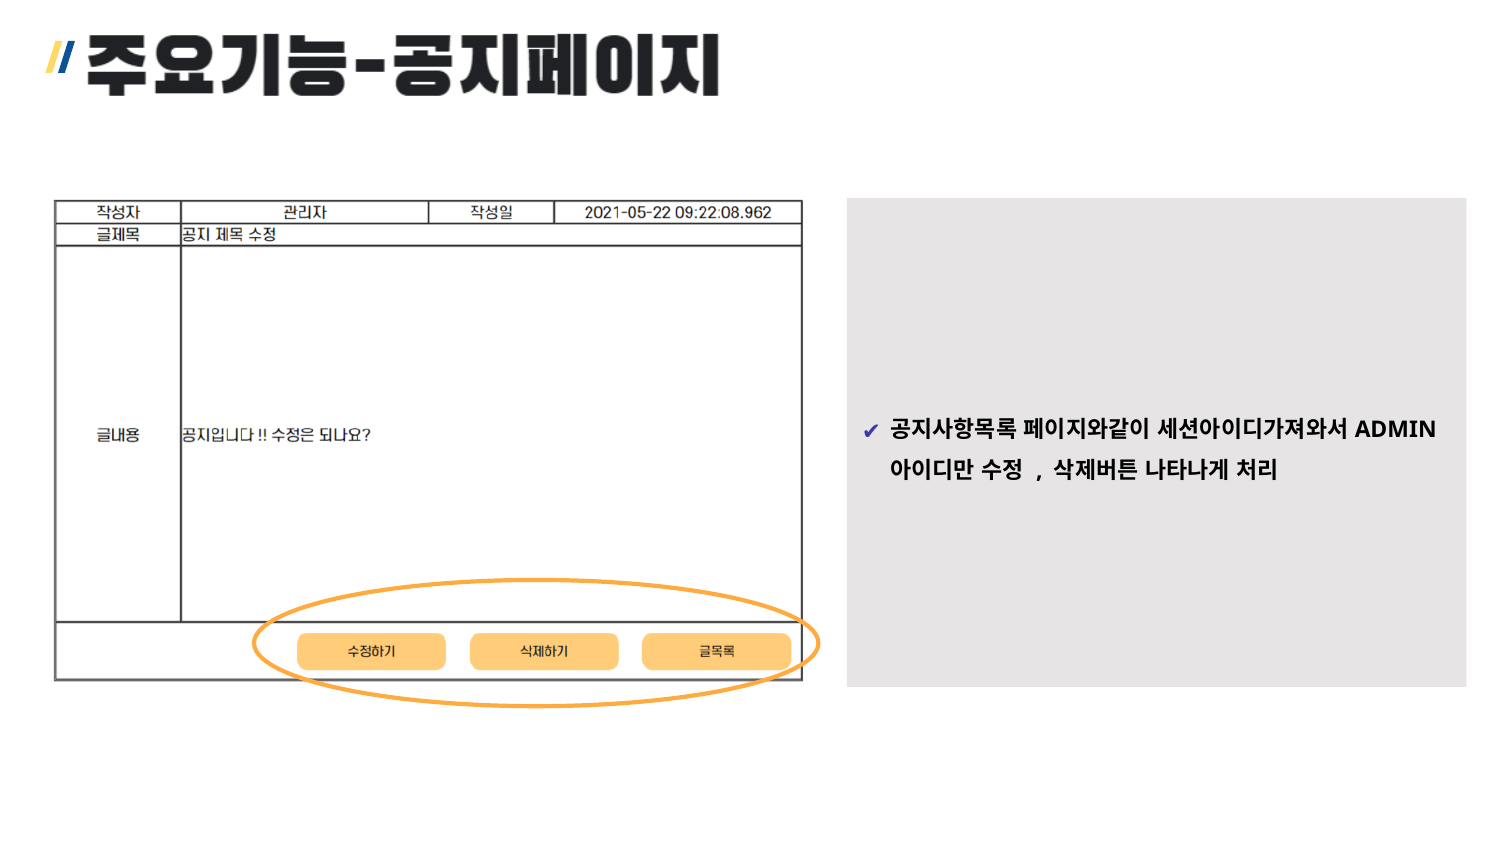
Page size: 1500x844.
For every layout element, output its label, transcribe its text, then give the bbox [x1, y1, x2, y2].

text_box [45, 40, 76, 74]
picture [87, 28, 722, 101]
picture [9, 180, 835, 707]
text_box 공지사항목록 페이지와같이 세션아이디가져와서ADMIN 아이디만 수정 , 삭제버튼 나타나게 처리 [846, 197, 1467, 687]
